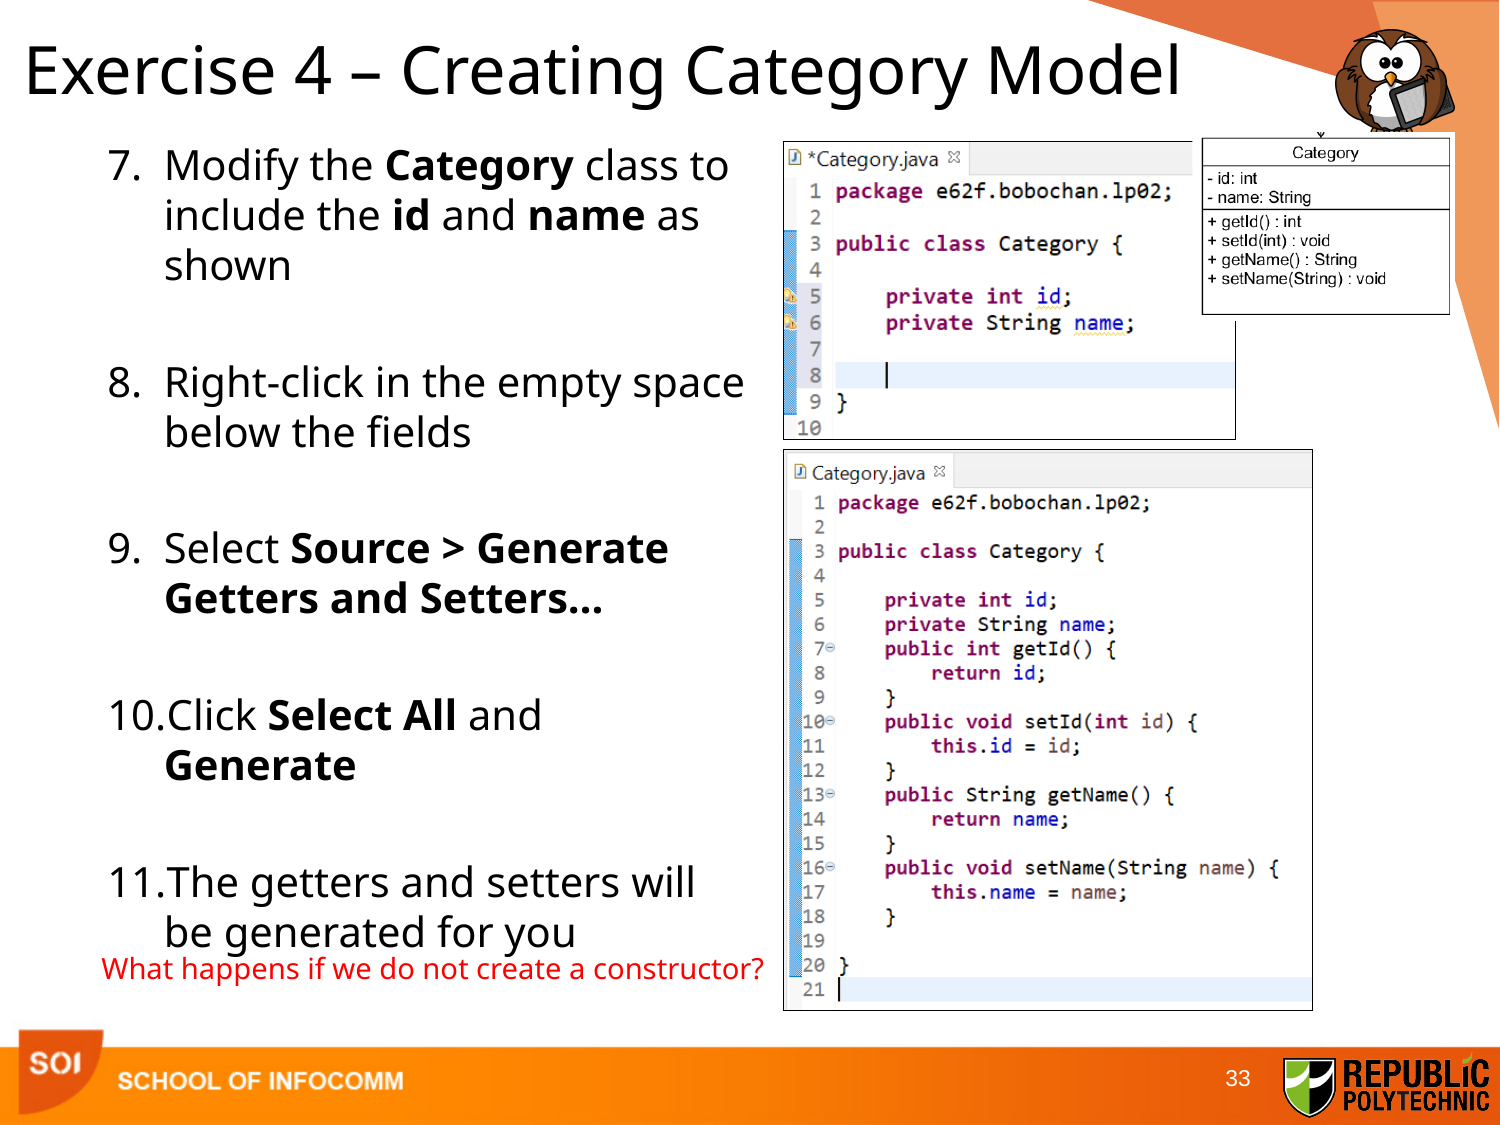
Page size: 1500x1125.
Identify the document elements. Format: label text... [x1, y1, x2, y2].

slide_number 33 [1210, 1056, 1500, 1117]
text_box What happens if we do not create a constructor? [86, 942, 777, 993]
list Modify the Category class to include the id and name as shown Right-click in the empty space below the fields Select Source > Generate Getters and Setters… Click Select All and Generate The getters and setters will be generated for you [92, 131, 761, 942]
picture [0, 0, 1500, 1125]
title Exercise 4 – Creating Category Model [8, 20, 1328, 132]
